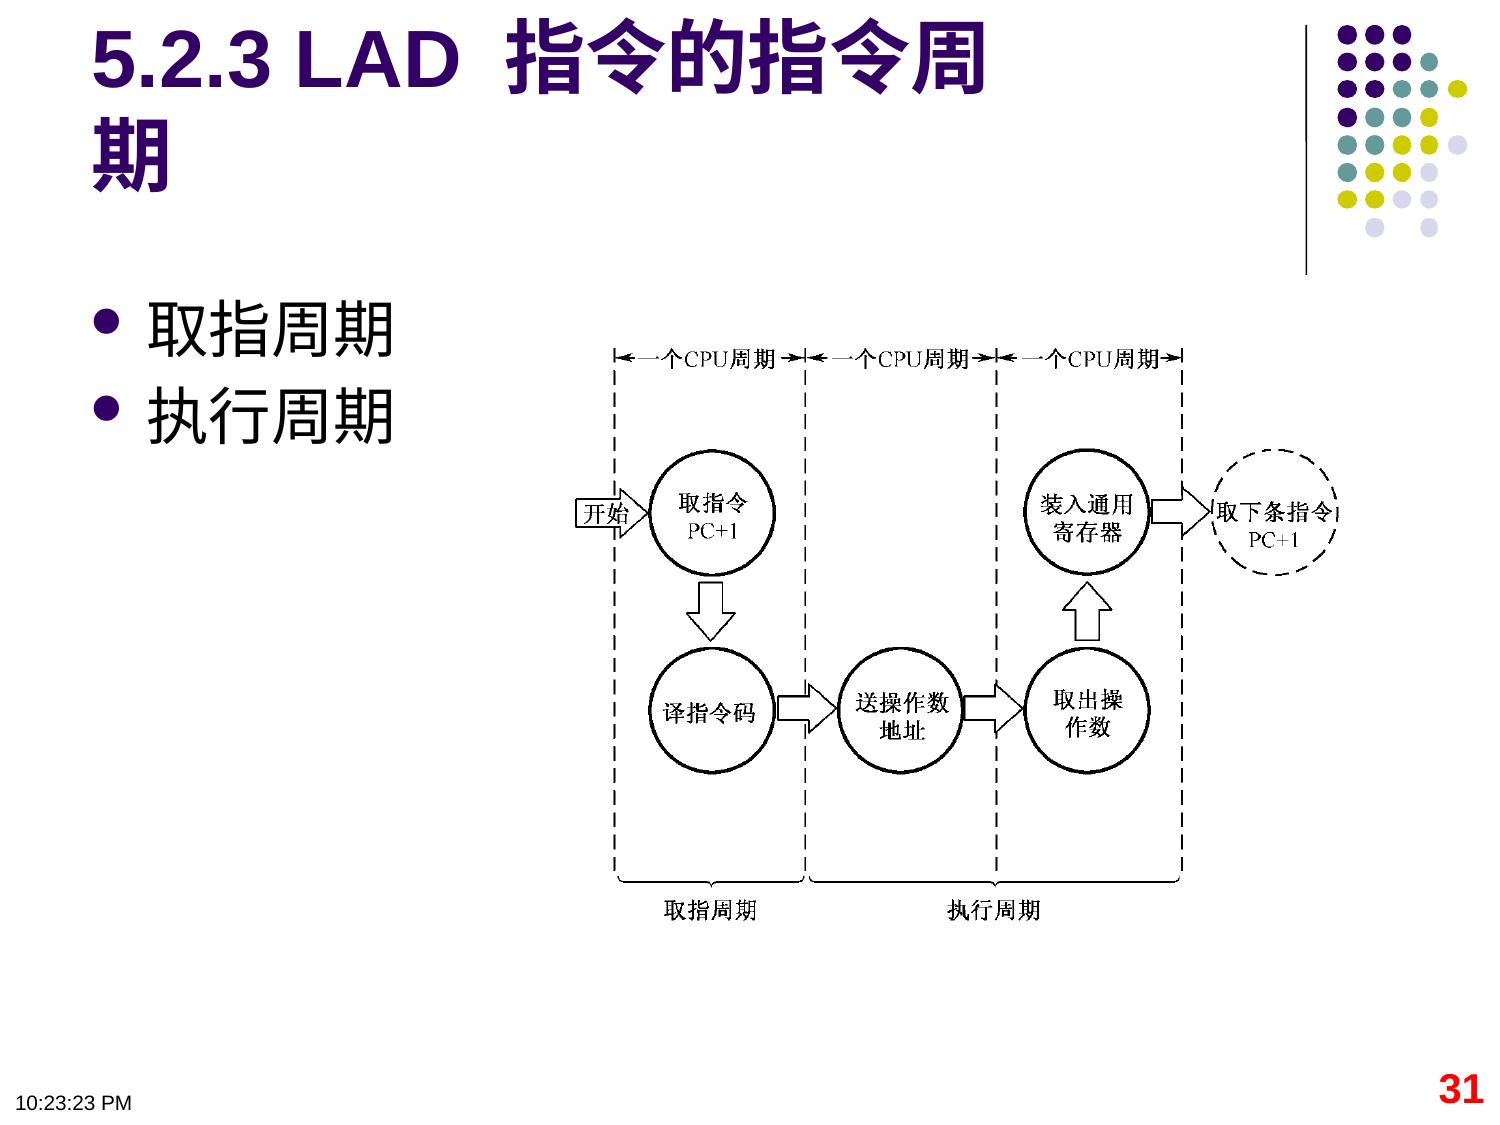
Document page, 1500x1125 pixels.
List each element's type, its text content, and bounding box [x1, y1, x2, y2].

list 取指周期 执行周期 [75, 282, 467, 492]
picture [548, 325, 1365, 933]
title 5.2.3 LAD 指令的指令周期 [76, 90, 1083, 209]
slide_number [0, 1081, 351, 1125]
slide_number 31 [1352, 1053, 1500, 1125]
